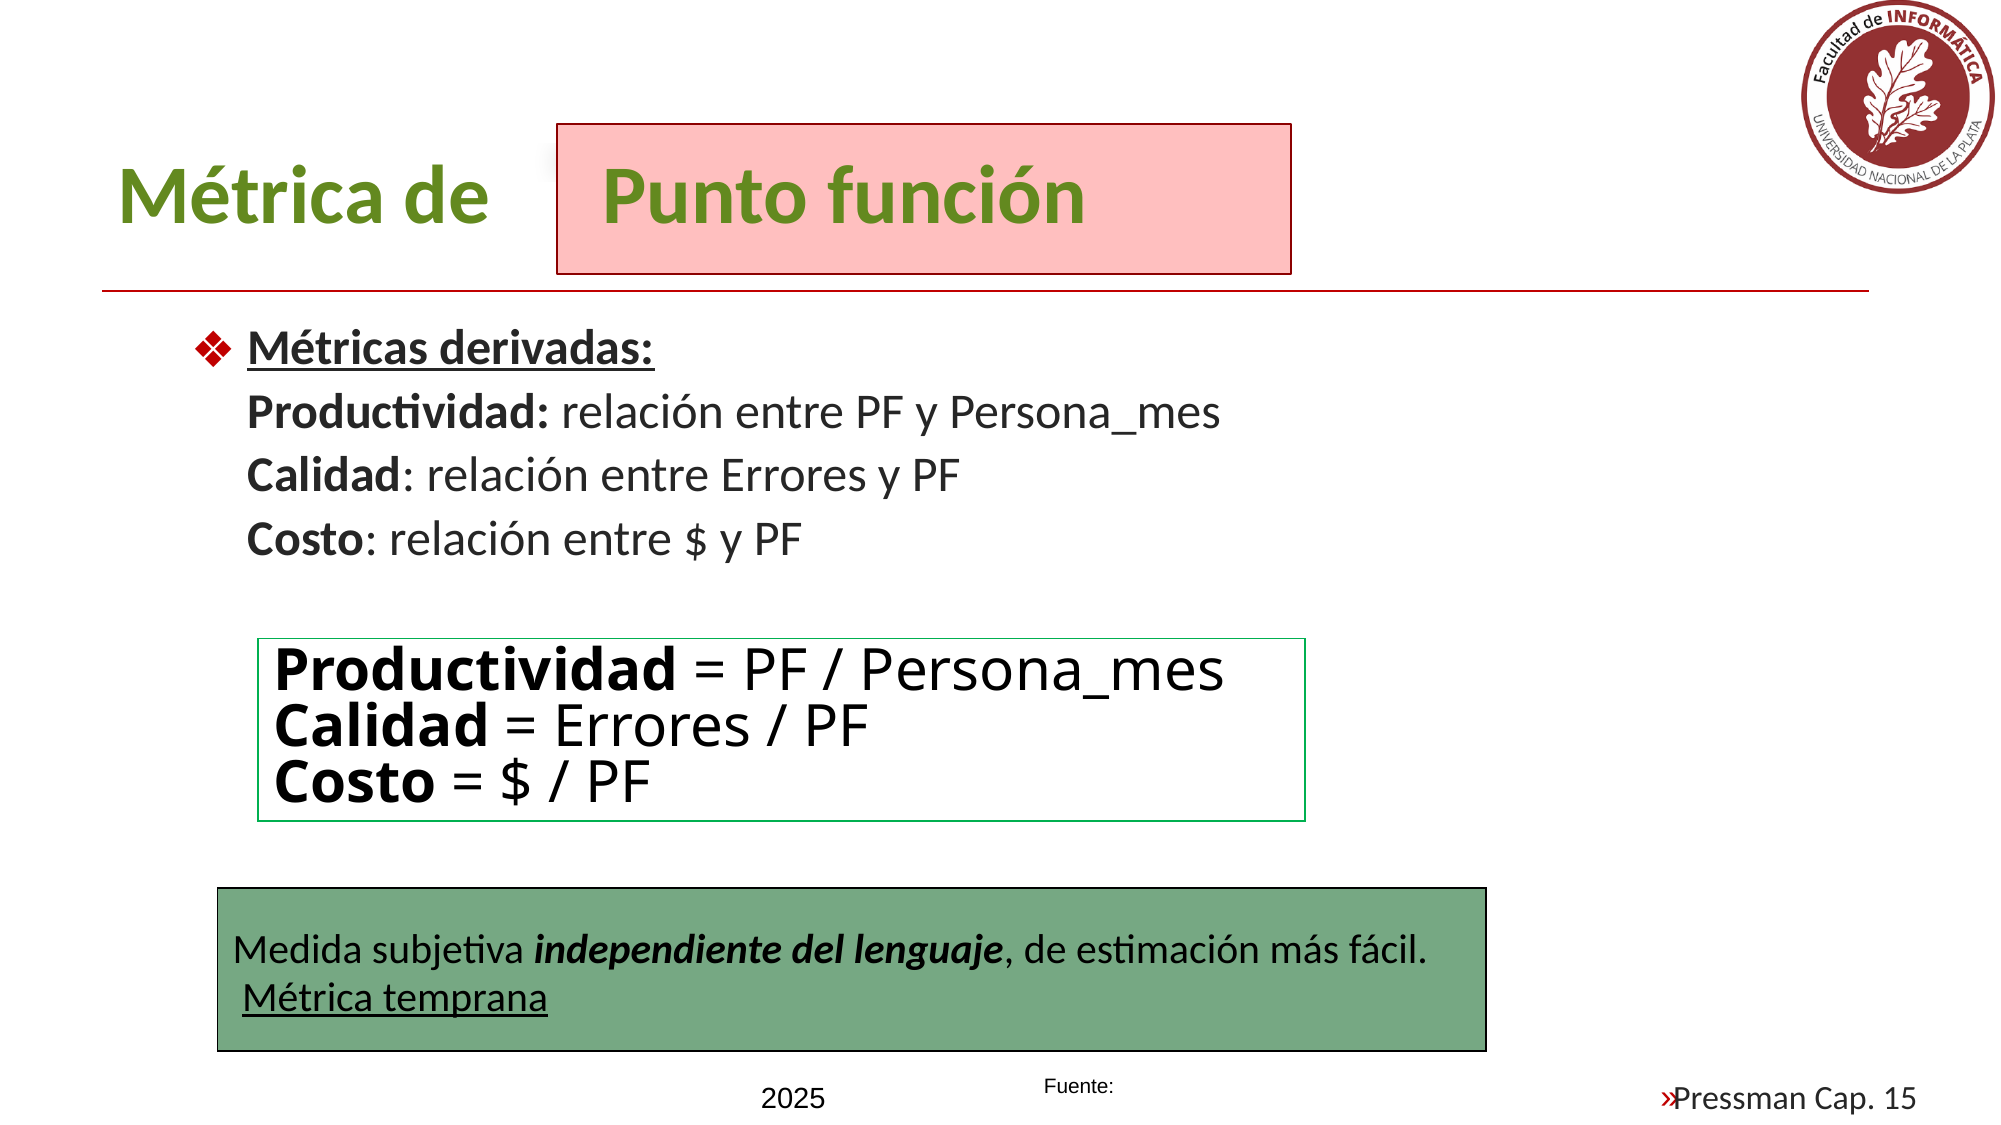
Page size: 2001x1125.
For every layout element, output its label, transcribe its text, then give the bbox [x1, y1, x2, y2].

list Pressman Cap. 15 [1645, 1074, 2000, 1125]
text_box Productividad = PF / Persona_mes Calidad = Errores / PF Costo = $ / PF [258, 638, 1306, 822]
text_box Medida subjetiva independiente del lenguaje, de estimación más fácil. Métrica temprana [217, 887, 1487, 1052]
picture [1801, 0, 2000, 195]
list Métricas derivadas: Productividad: relación entre PF y Persona_mes Calidad: relación entre Errores y PF Costo: relación entre $ y PF [175, 316, 1783, 1052]
title Métrica de Punto función [102, 105, 1870, 291]
